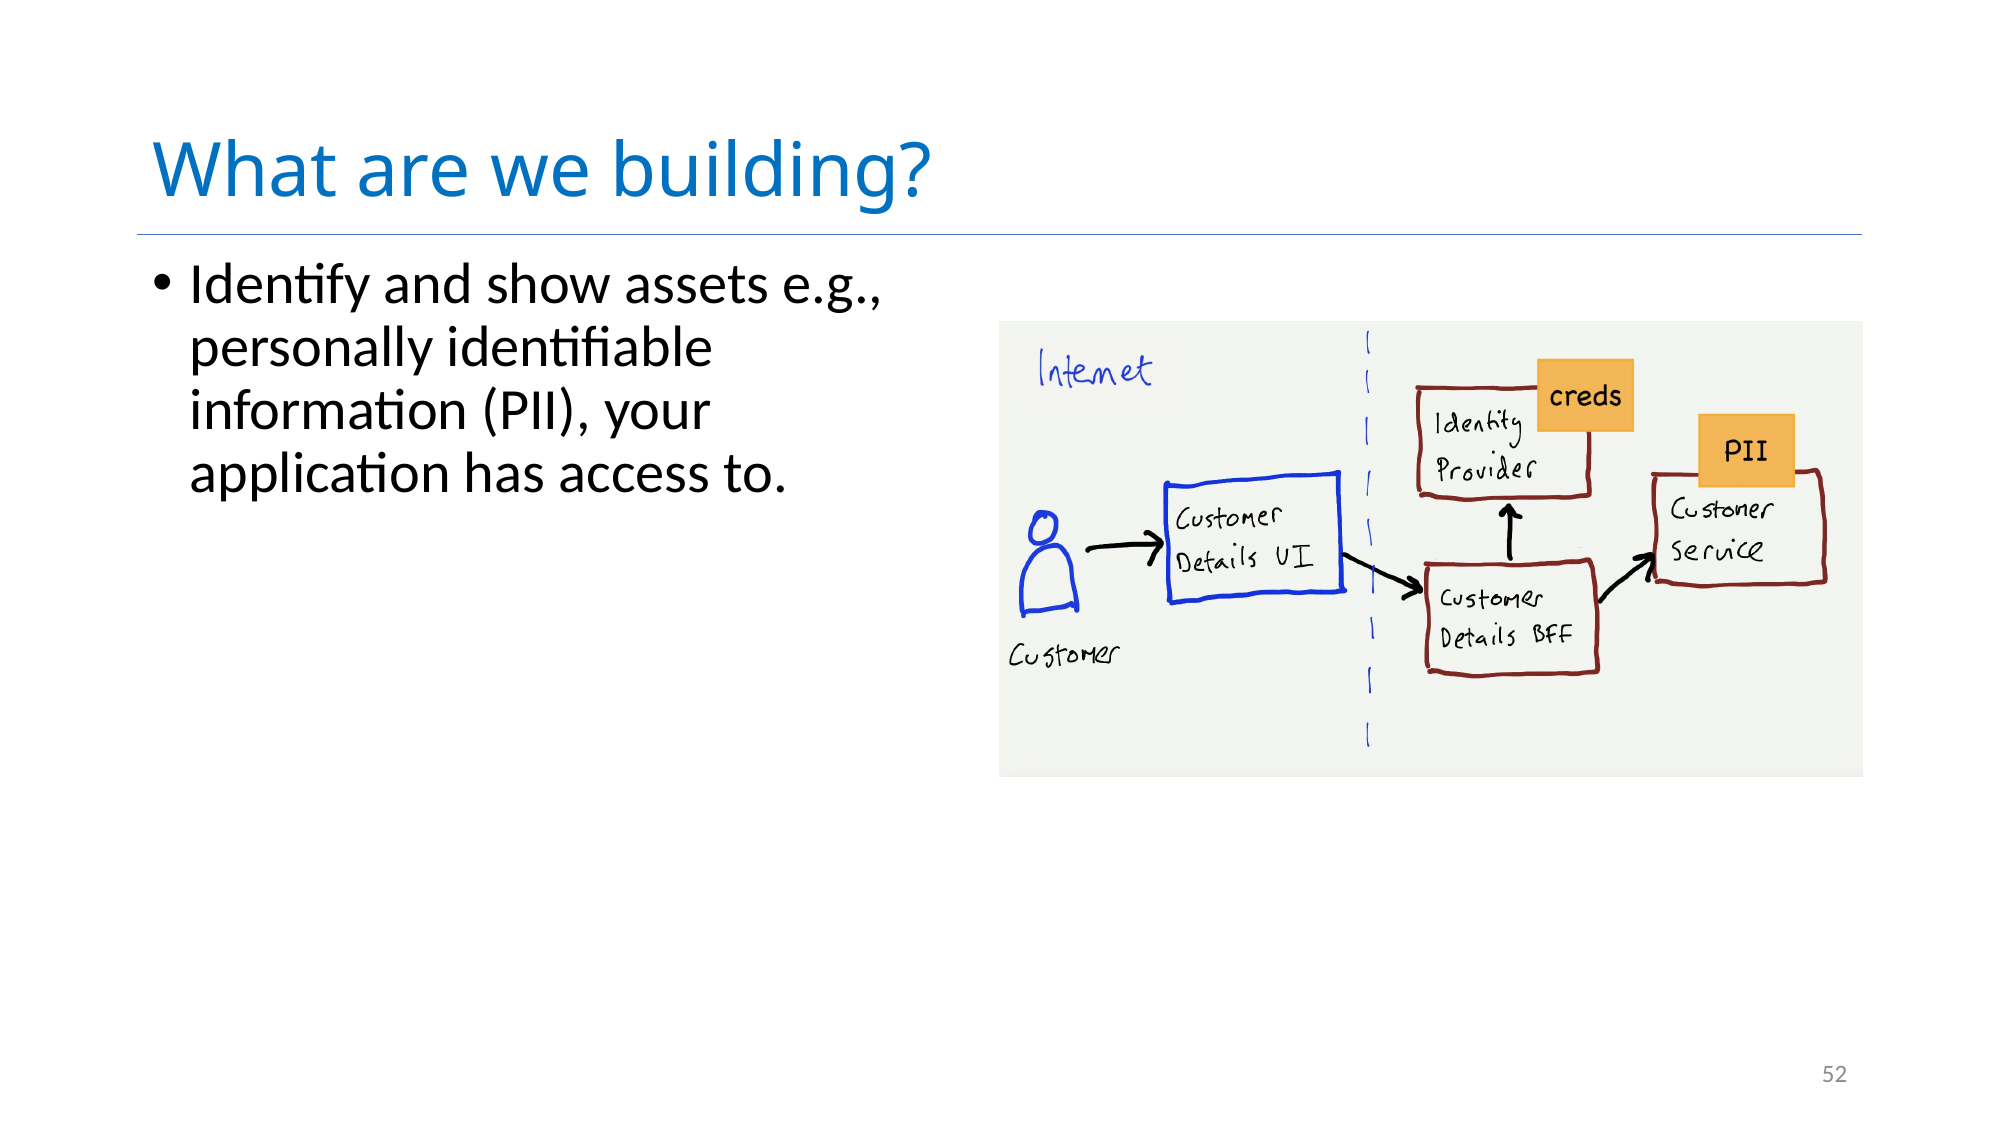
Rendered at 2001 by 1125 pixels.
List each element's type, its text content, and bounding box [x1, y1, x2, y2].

slide_number 52 [1412, 1042, 1863, 1103]
picture [999, 321, 1863, 777]
list Identify and show assets e.g., personally identifiable information (PII), your application has access to. [137, 246, 920, 960]
title What are we building? [137, 3, 1863, 221]
